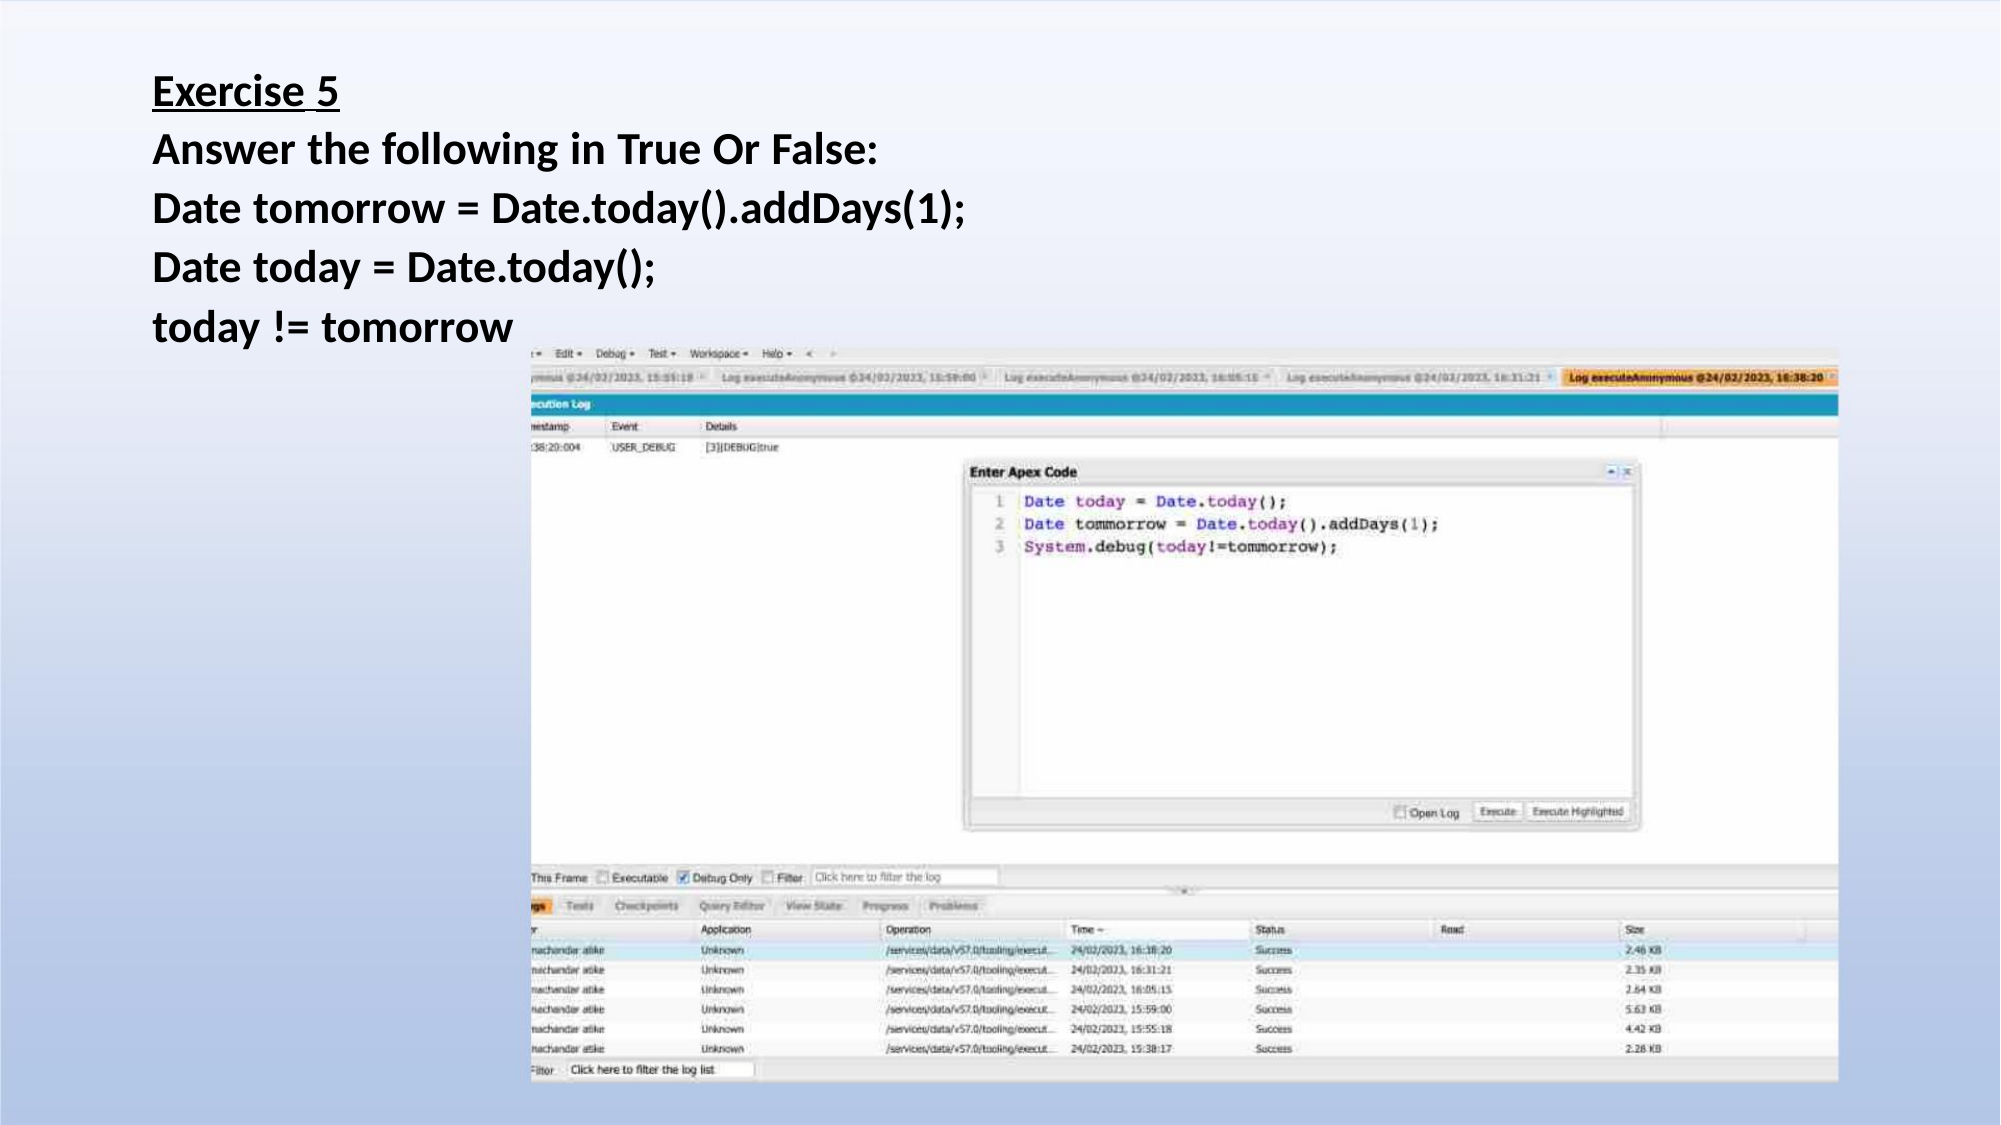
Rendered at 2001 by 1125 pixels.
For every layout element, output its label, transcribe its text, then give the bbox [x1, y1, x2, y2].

text_box Exercise 5 [152, 69, 366, 116]
text_box [0, 0, 2000, 1125]
text_box Answer the following in True Or False: Date tomorrow = Date.today().addDays(1); Date today = Date.today(); today != tomorrow [152, 128, 996, 352]
